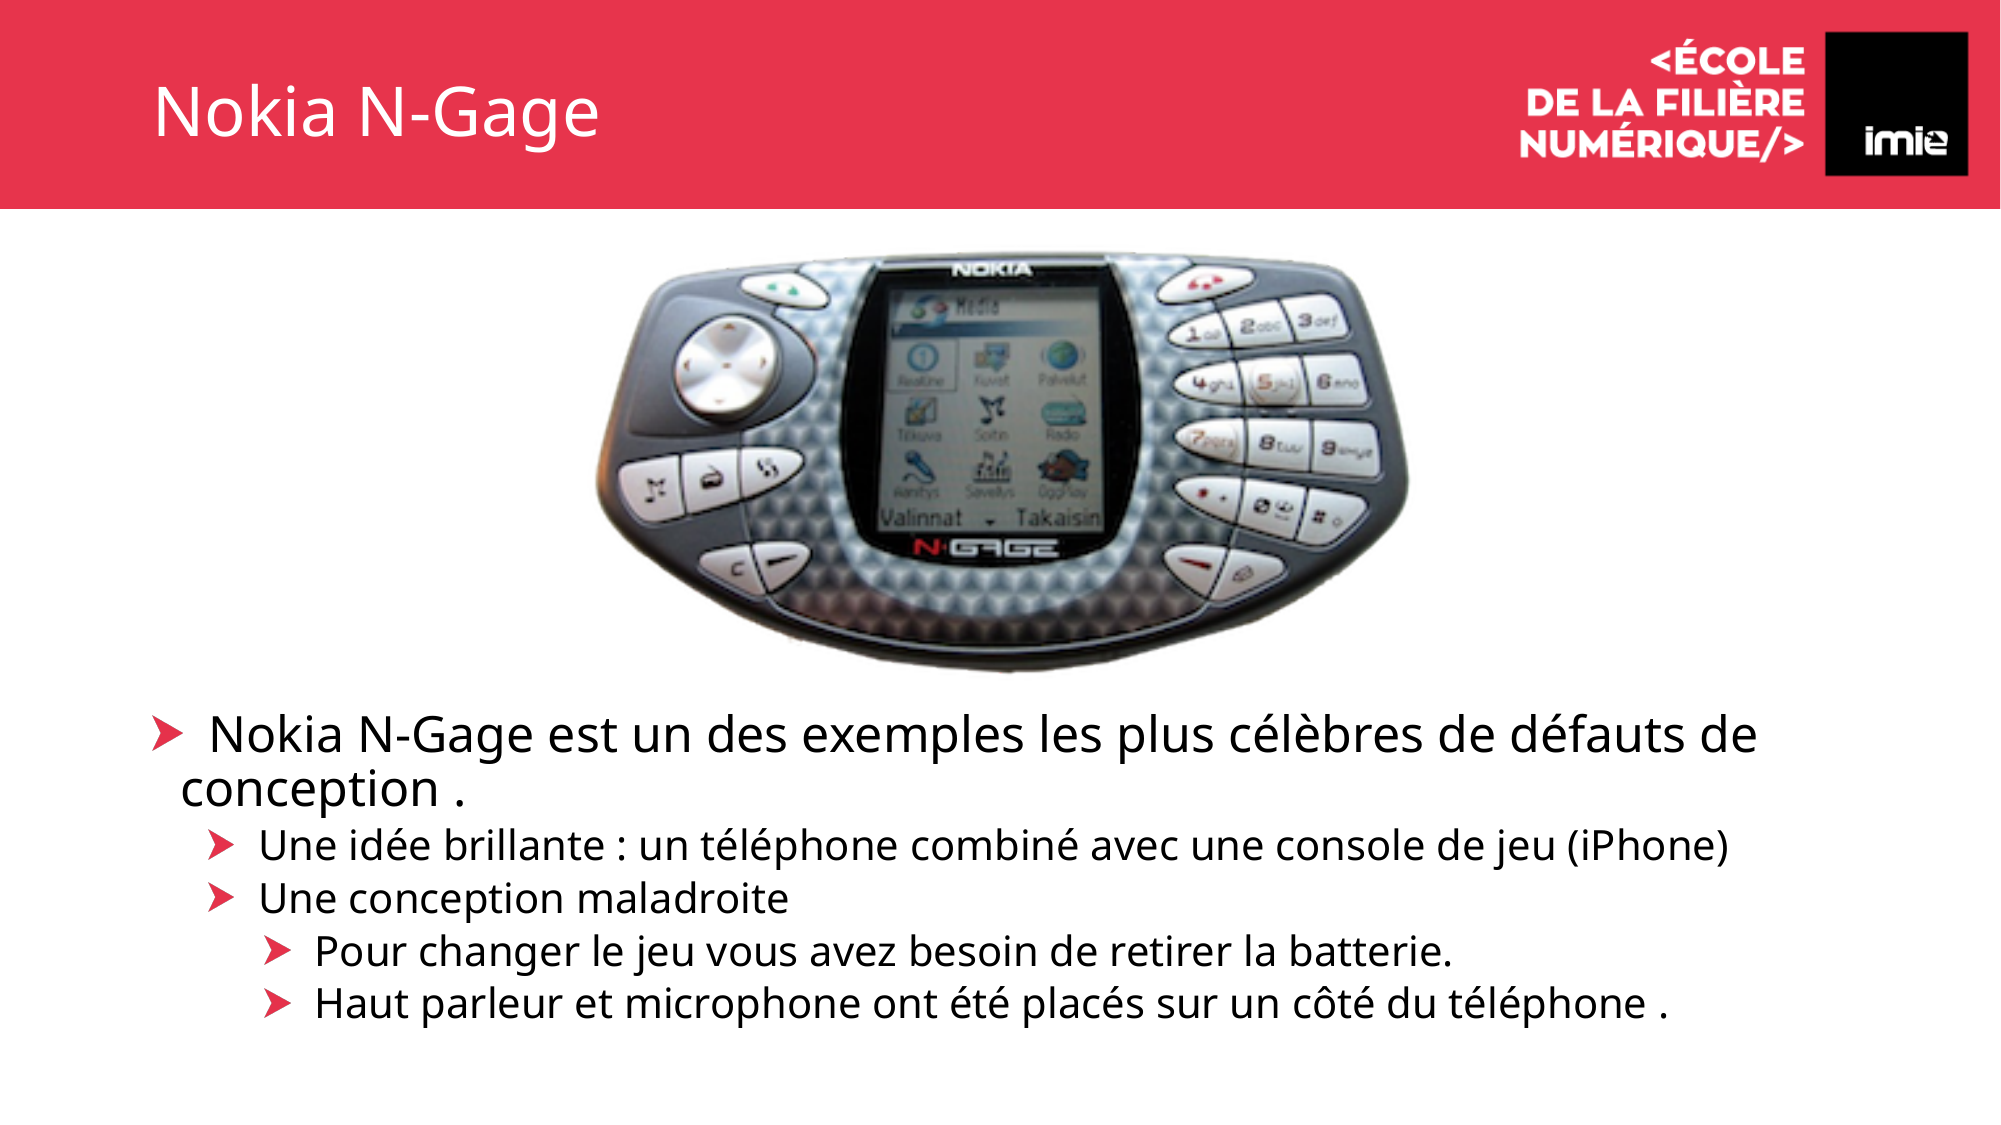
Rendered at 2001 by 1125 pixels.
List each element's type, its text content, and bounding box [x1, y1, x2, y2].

picture [264, 988, 291, 1018]
title Nokia N-Gage [137, 33, 1863, 159]
picture [580, 230, 1420, 693]
picture [152, 715, 183, 751]
picture [0, 0, 2001, 209]
picture [264, 935, 291, 965]
picture [208, 829, 234, 860]
list Nokia N-Gage est un des exemples les plus célèbres de défauts de conception . Une idée brillante : un téléphone combiné avec une console de jeu (iPhone) Une conception maladroite Pour changer le jeu vous avez besoin de retirer la batterie. Haut parleur et microphone ont été placés sur un côté du téléphone . [137, 701, 1863, 1107]
picture [208, 882, 234, 912]
